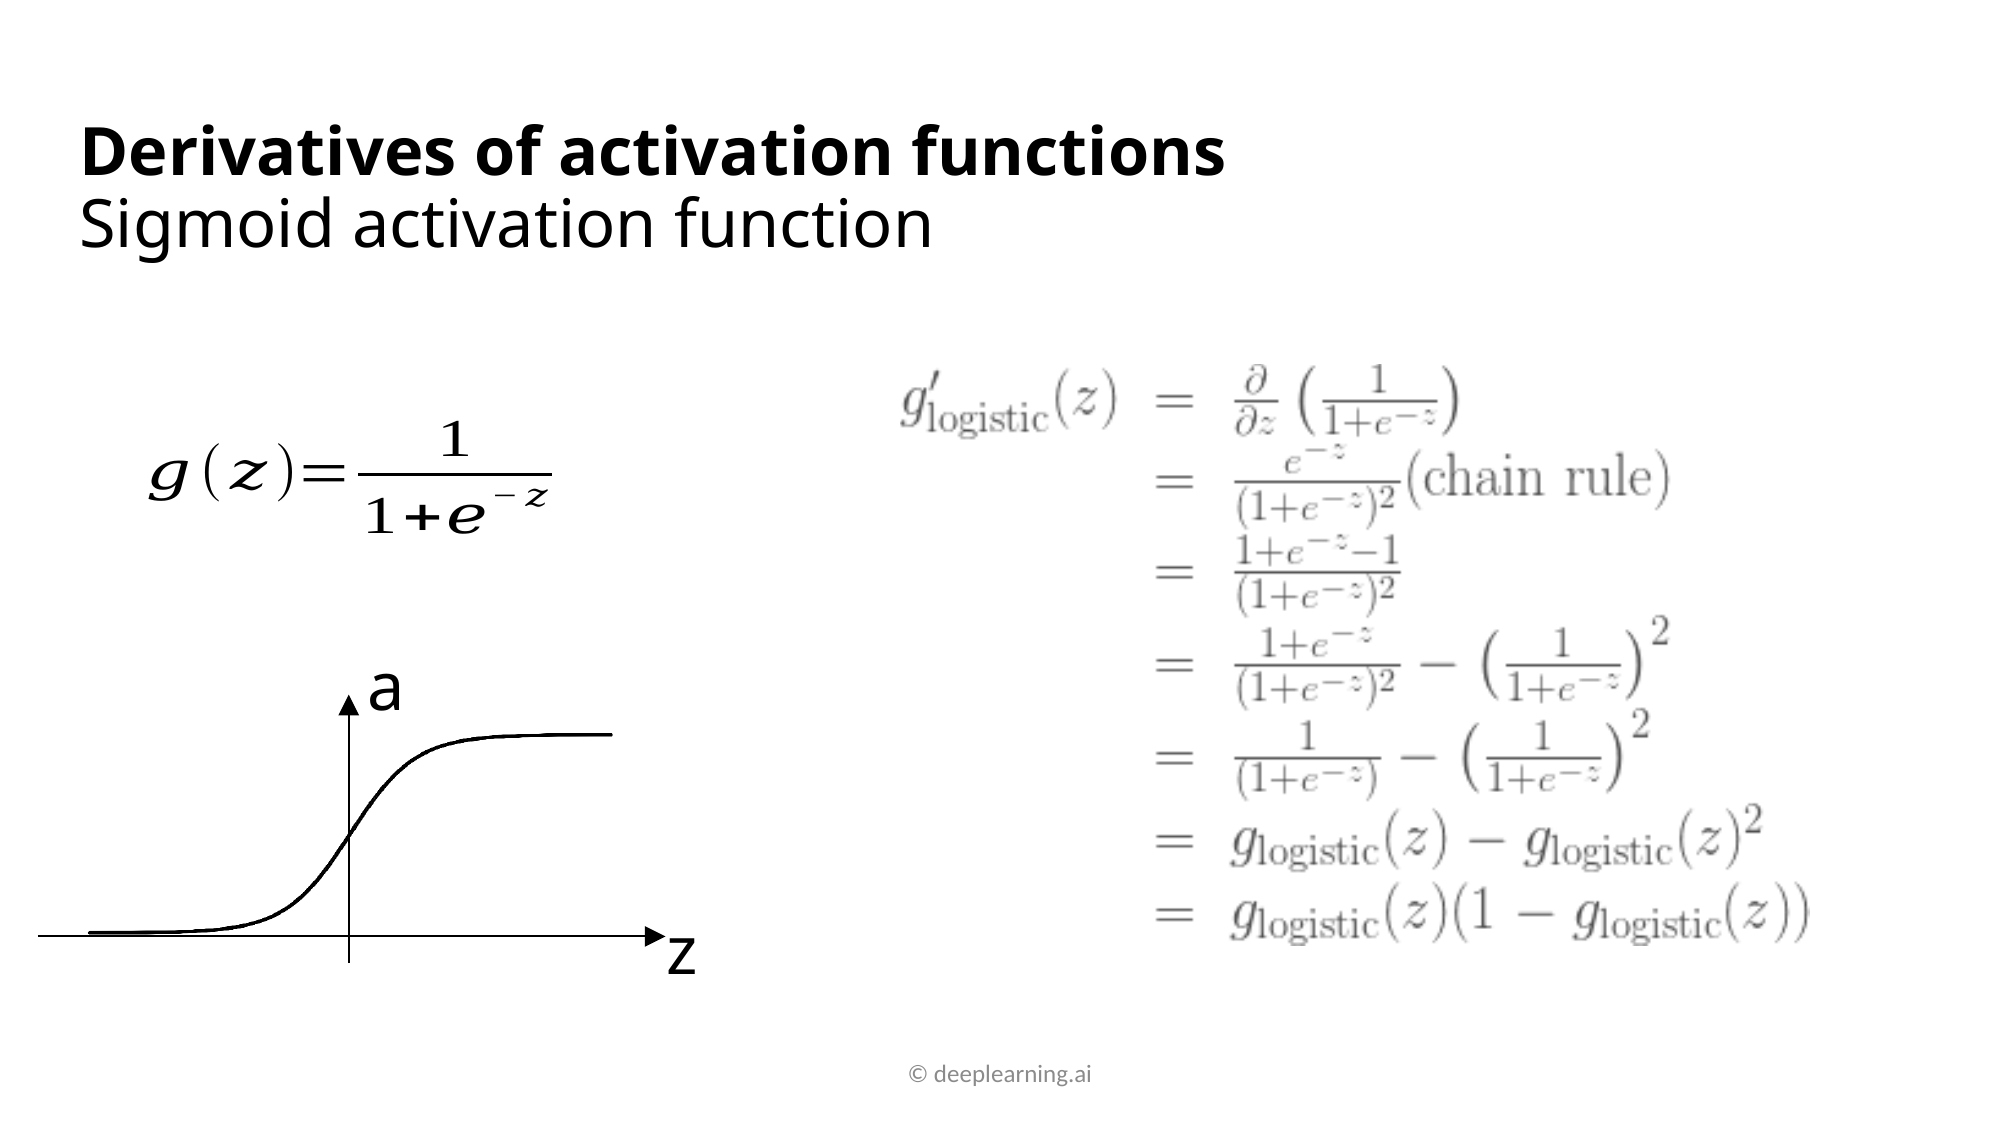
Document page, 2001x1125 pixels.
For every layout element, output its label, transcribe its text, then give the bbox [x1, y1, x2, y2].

title Derivatives of activation functions Sigmoid activation function [64, 80, 1790, 299]
footer © deeplearning.ai [662, 1042, 1338, 1103]
picture [900, 364, 1810, 946]
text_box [37, 636, 717, 991]
